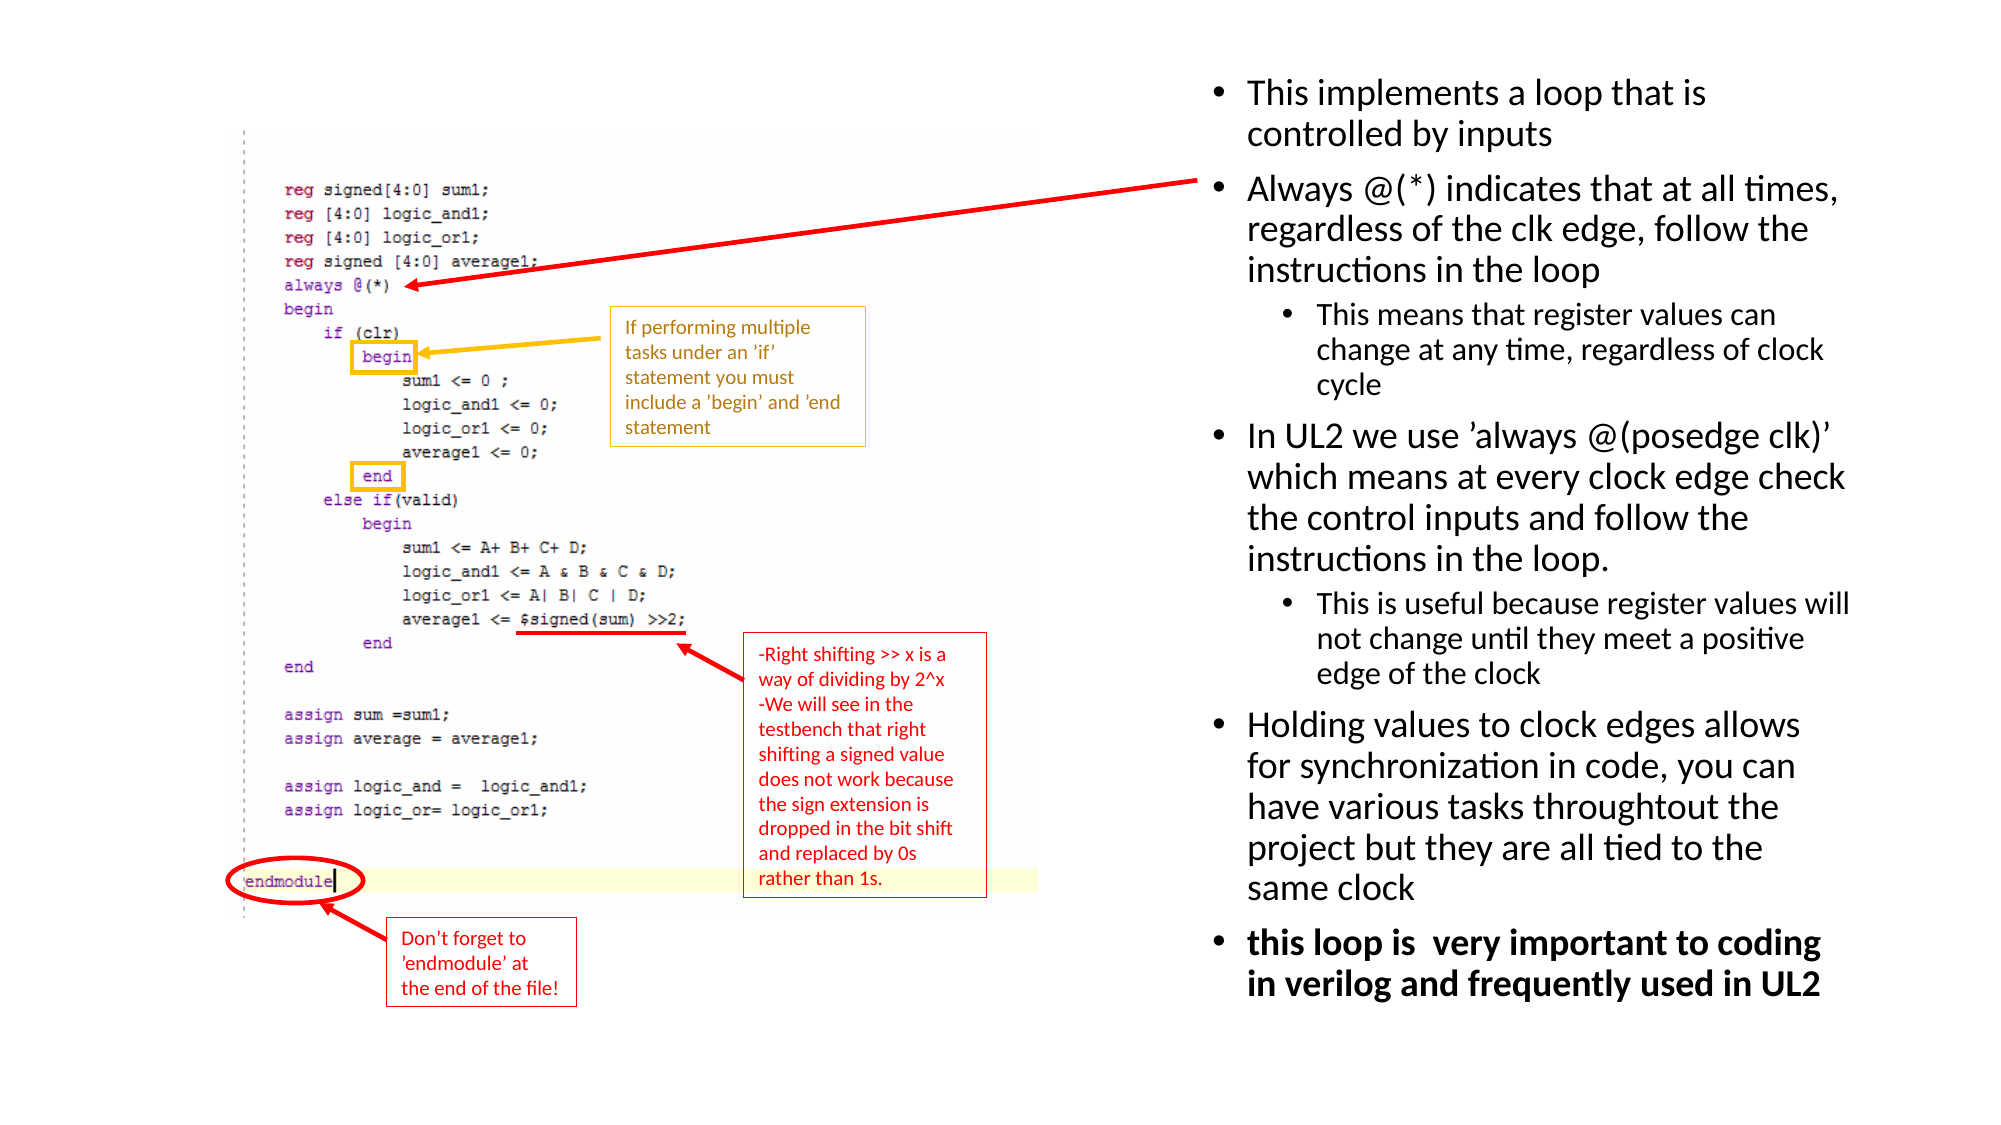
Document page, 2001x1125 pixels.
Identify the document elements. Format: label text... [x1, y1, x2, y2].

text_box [415, 338, 601, 354]
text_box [403, 180, 1198, 287]
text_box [676, 643, 744, 681]
text_box Don’t forget to ’endmodule’ at the end of the file! [386, 918, 577, 1007]
list This implements a loop that is controlled by inputs Always @(*) indicates that at all times, regardless of the clk edge, follow the instructions in the loop This means that register values can change at any time, regardless of clock cycle In UL2 we use ’always @(posedge clk)’ which means at every clock edge check the control inputs and follow the instructions in the loop. This is useful because register values will not change until they meet a positive edge of the clock Holding values to clock edges allows for synchronization in code, you can have various tasks throughtout the project but they are all tied to the same clock this loop is very important to coding in verilog and frequently used in UL2 [1197, 65, 1868, 1012]
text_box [319, 903, 387, 940]
picture [230, 128, 1038, 918]
text_box [226, 873, 230, 888]
